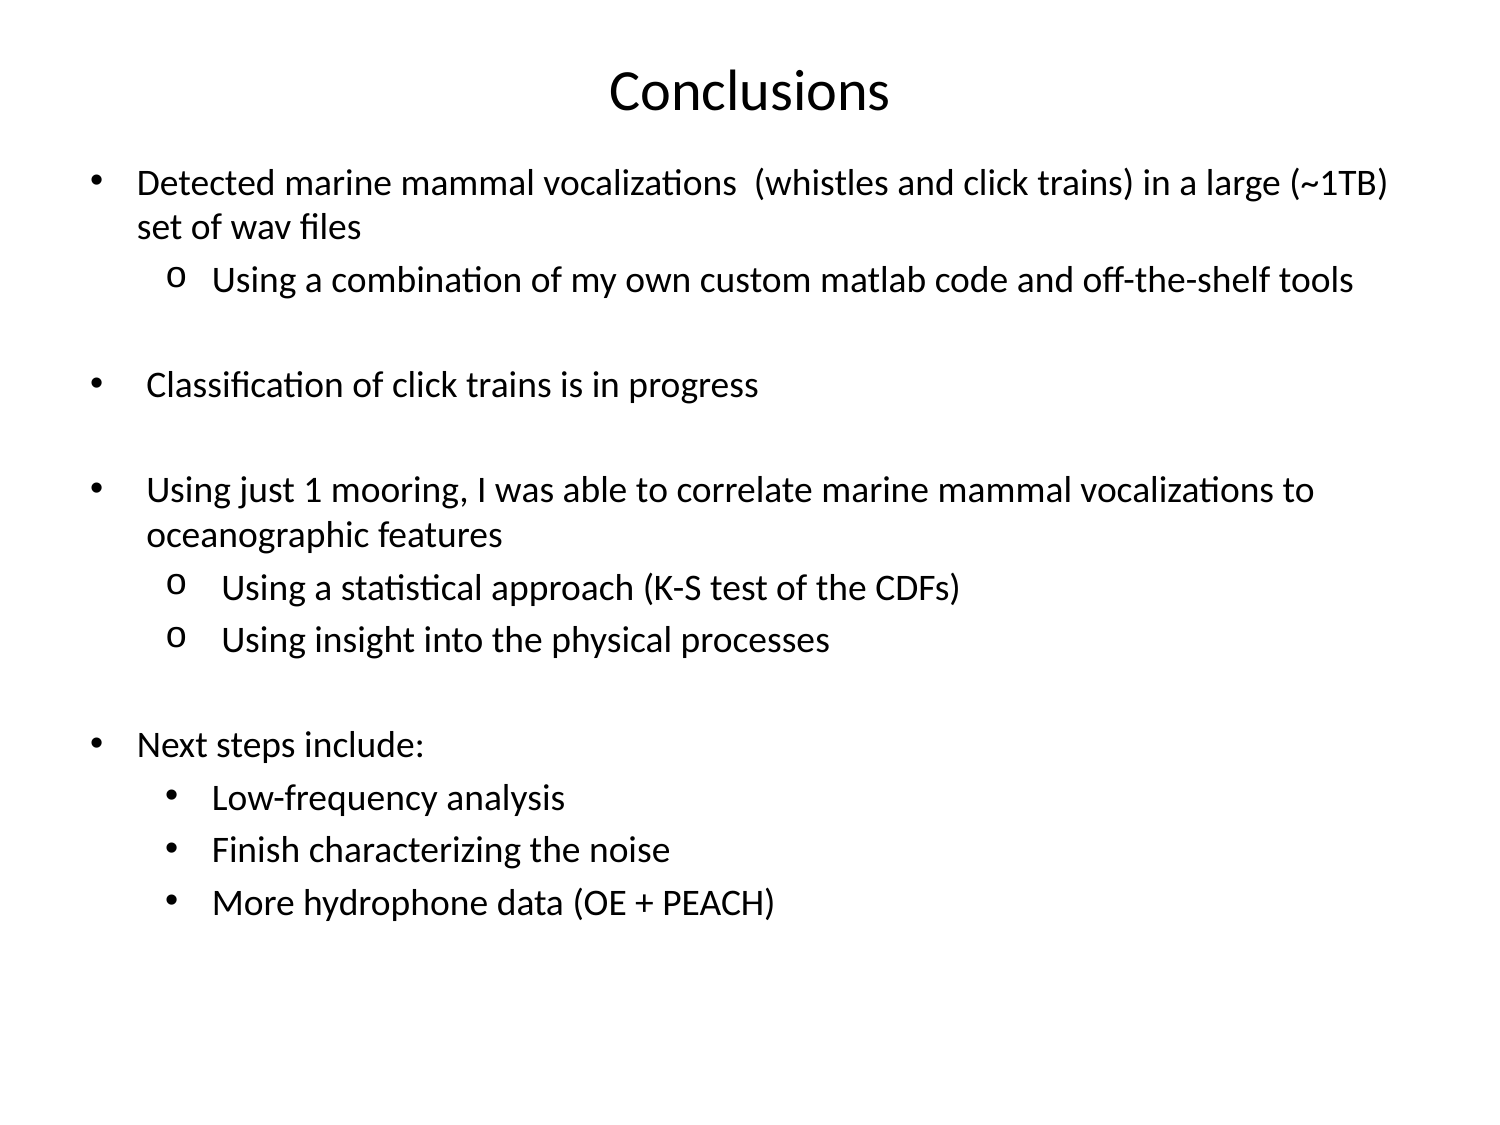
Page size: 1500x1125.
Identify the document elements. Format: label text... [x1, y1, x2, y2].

subtitle Detected marine mammal vocalizations (whistles and click trains) in a large (~1TB) set of wav files Using a combination of my own custom matlab code and off-the-shelf tools Classification of click trains is in progress Using just 1 mooring, I was able to correlate marine mammal vocalizations to oceanographic features Using a statistical approach (K-S test of the CDFs) Using insight into the physical processes Next steps include: Low-frequency analysis Finish characterizing the noise More hydrophone data (OE + PEACH) [75, 149, 1450, 1025]
title Conclusions [112, 37, 1388, 138]
